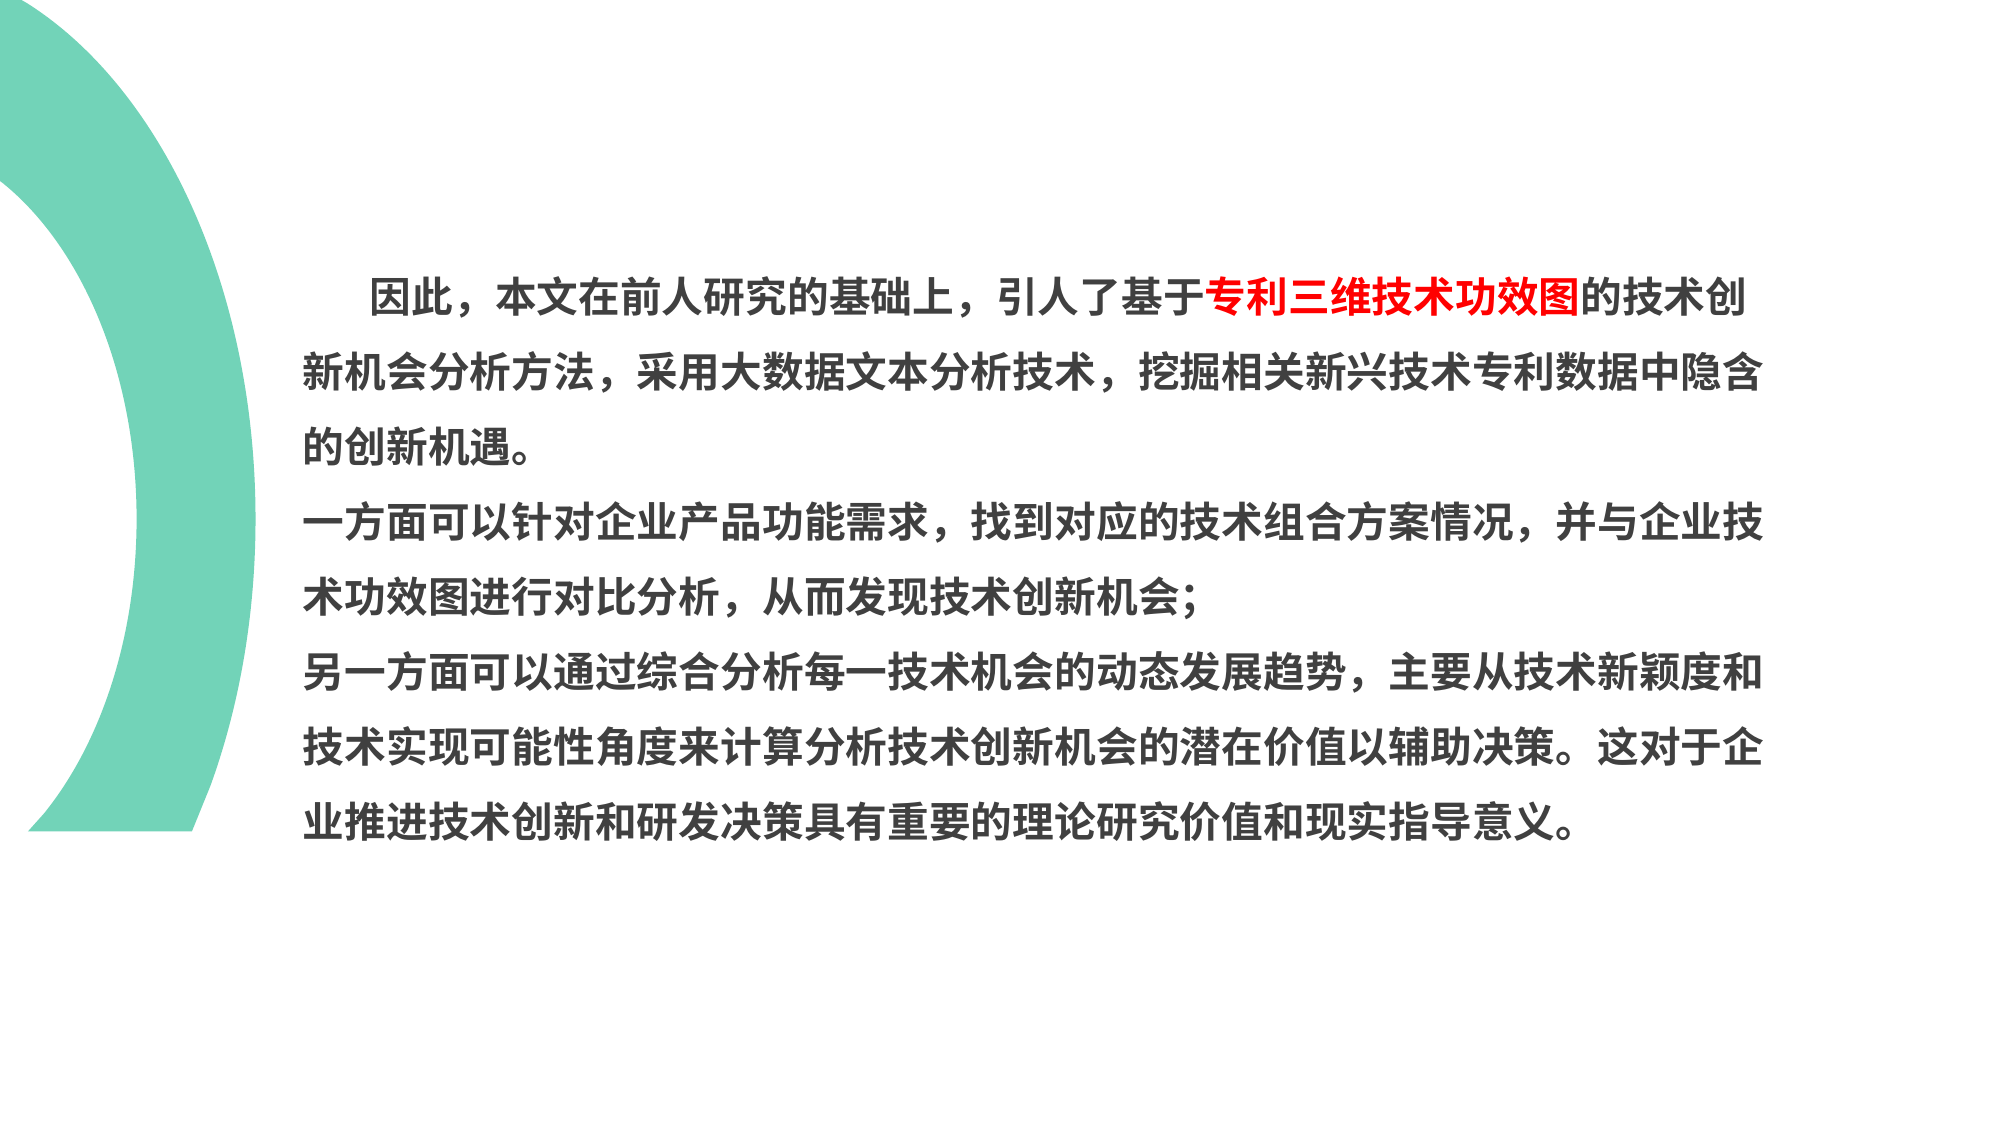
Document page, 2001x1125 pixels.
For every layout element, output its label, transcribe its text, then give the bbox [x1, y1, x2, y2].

text_box 因此，本文在前人研究的基础上，引人了基于专利三维技术功效图的技术创新机会分析方法，采用大数据文本分析技术，挖掘相关新兴技术专利数据中隐含的创新机遇。 一方面可以针对企业产品功能需求，找到对应的技术组合方案情况，并与企业技术功效图进行对比分析，从而发现技术创新机会； 另一方面可以通过综合分析每一技术机会的动态发展趋势，主要从技术新颖度和技术实现可能性角度来计算分析技术创新机会的潜在价值以辅助决策。这对于企业推进技术创新和研发决策具有重要的理论研究价值和现实指导意义。 [302, 245, 1783, 846]
text_box [0, 0, 257, 833]
